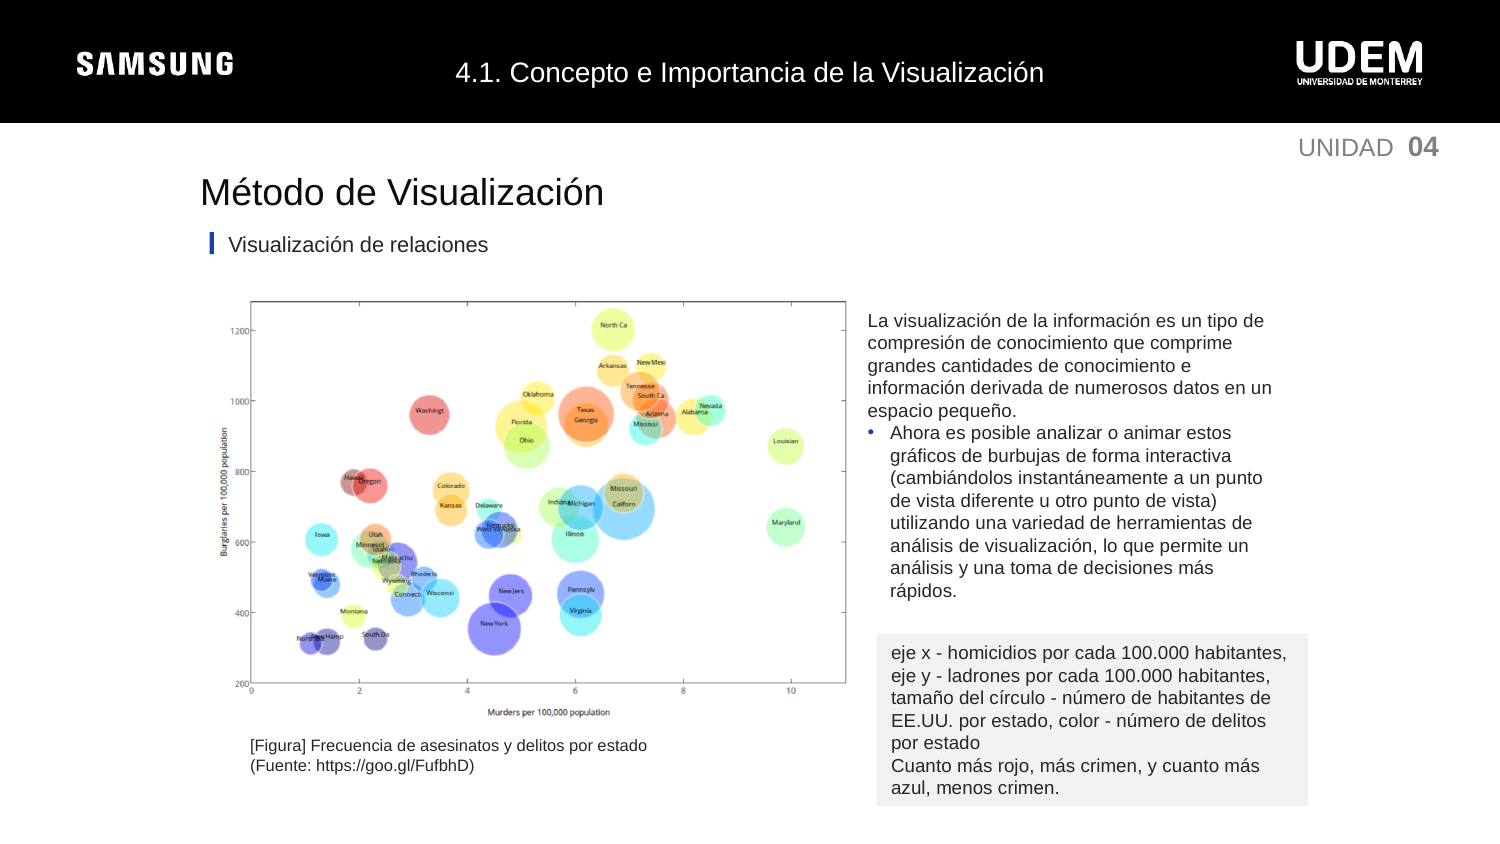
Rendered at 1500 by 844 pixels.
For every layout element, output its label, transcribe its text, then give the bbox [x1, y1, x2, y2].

text_box [Figura] Frecuencia de asesinatos y delitos por estado (Fuente: https://goo.gl/FufbhD) [235, 727, 668, 782]
text_box eje x - homicidios por cada 100.000 habitantes, eje y - ladrones por cada 100.000 habitantes, tamaño del círculo - número de habitantes de EE.UU. por estado, color - número de delitos por estado Cuanto más rojo, más crimen, y cuanto más azul, menos crimen. [876, 633, 1308, 806]
text_box Método de Visualización [199, 167, 1309, 214]
picture [0, 0, 1500, 844]
text_box 4.1. Concepto e Importancia de la Visualización [279, 54, 1221, 88]
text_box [209, 230, 1291, 258]
text_box La visualización de la información es un tipo de compresión de conocimiento que comprime grandes cantidades de conocimiento e información derivada de numerosos datos en un espacio pequeño. Ahora es posible analizar o animar estos gráficos de burbujas de forma interactiva (cambiándolos instantáneamente a un punto de vista diferente u otro punto de vista) utilizando una variedad de herramientas de análisis de visualización, lo que permite un análisis y una toma de decisiones más rápidos. [852, 301, 1291, 609]
text_box UNIDAD 04 [1289, 127, 1439, 162]
